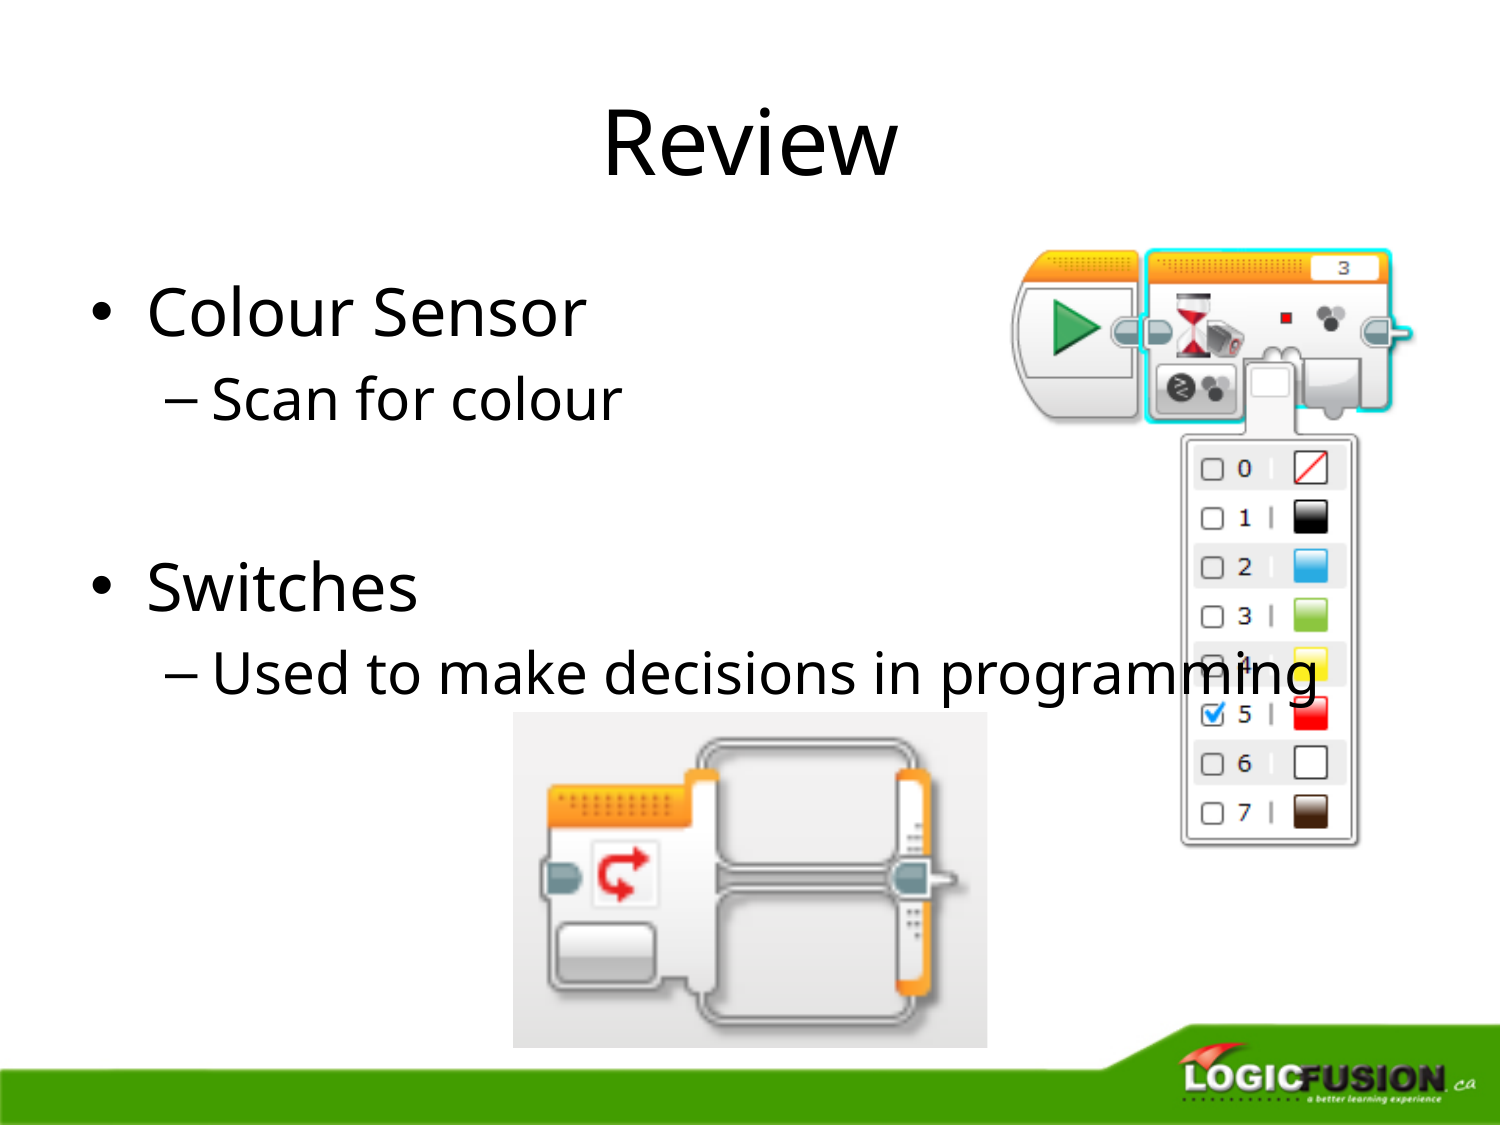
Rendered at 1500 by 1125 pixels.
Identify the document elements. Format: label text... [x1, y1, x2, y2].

list Colour Sensor Scan for colour Switches Used to make decisions in programming [74, 262, 1426, 1006]
picture [0, 0, 1500, 1125]
title Review [74, 44, 1426, 233]
